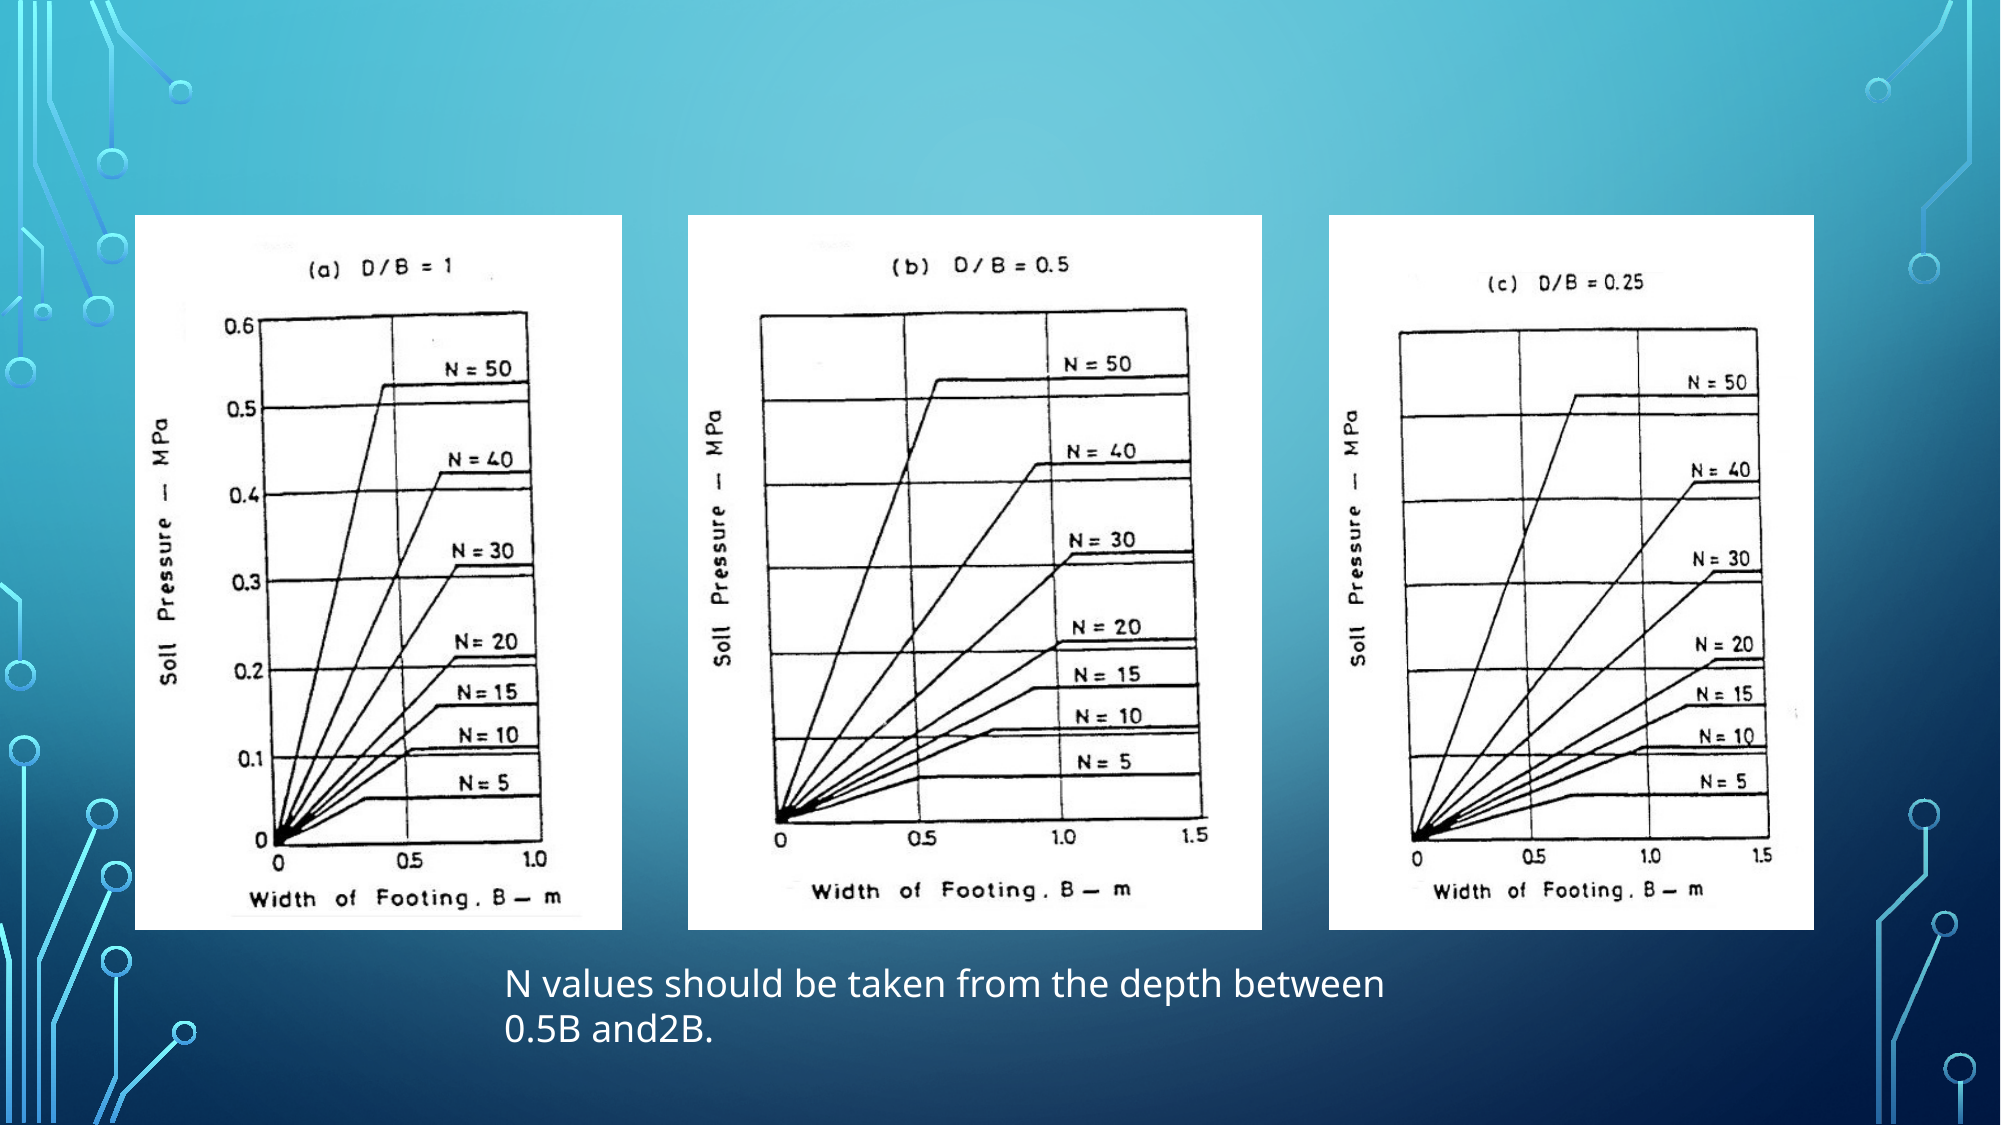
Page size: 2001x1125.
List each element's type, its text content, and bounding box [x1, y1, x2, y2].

picture [688, 215, 1262, 930]
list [135, 215, 622, 930]
picture [1329, 215, 1814, 930]
text_box N values should be taken from the depth between 0.5B and2B. [489, 952, 1486, 1058]
